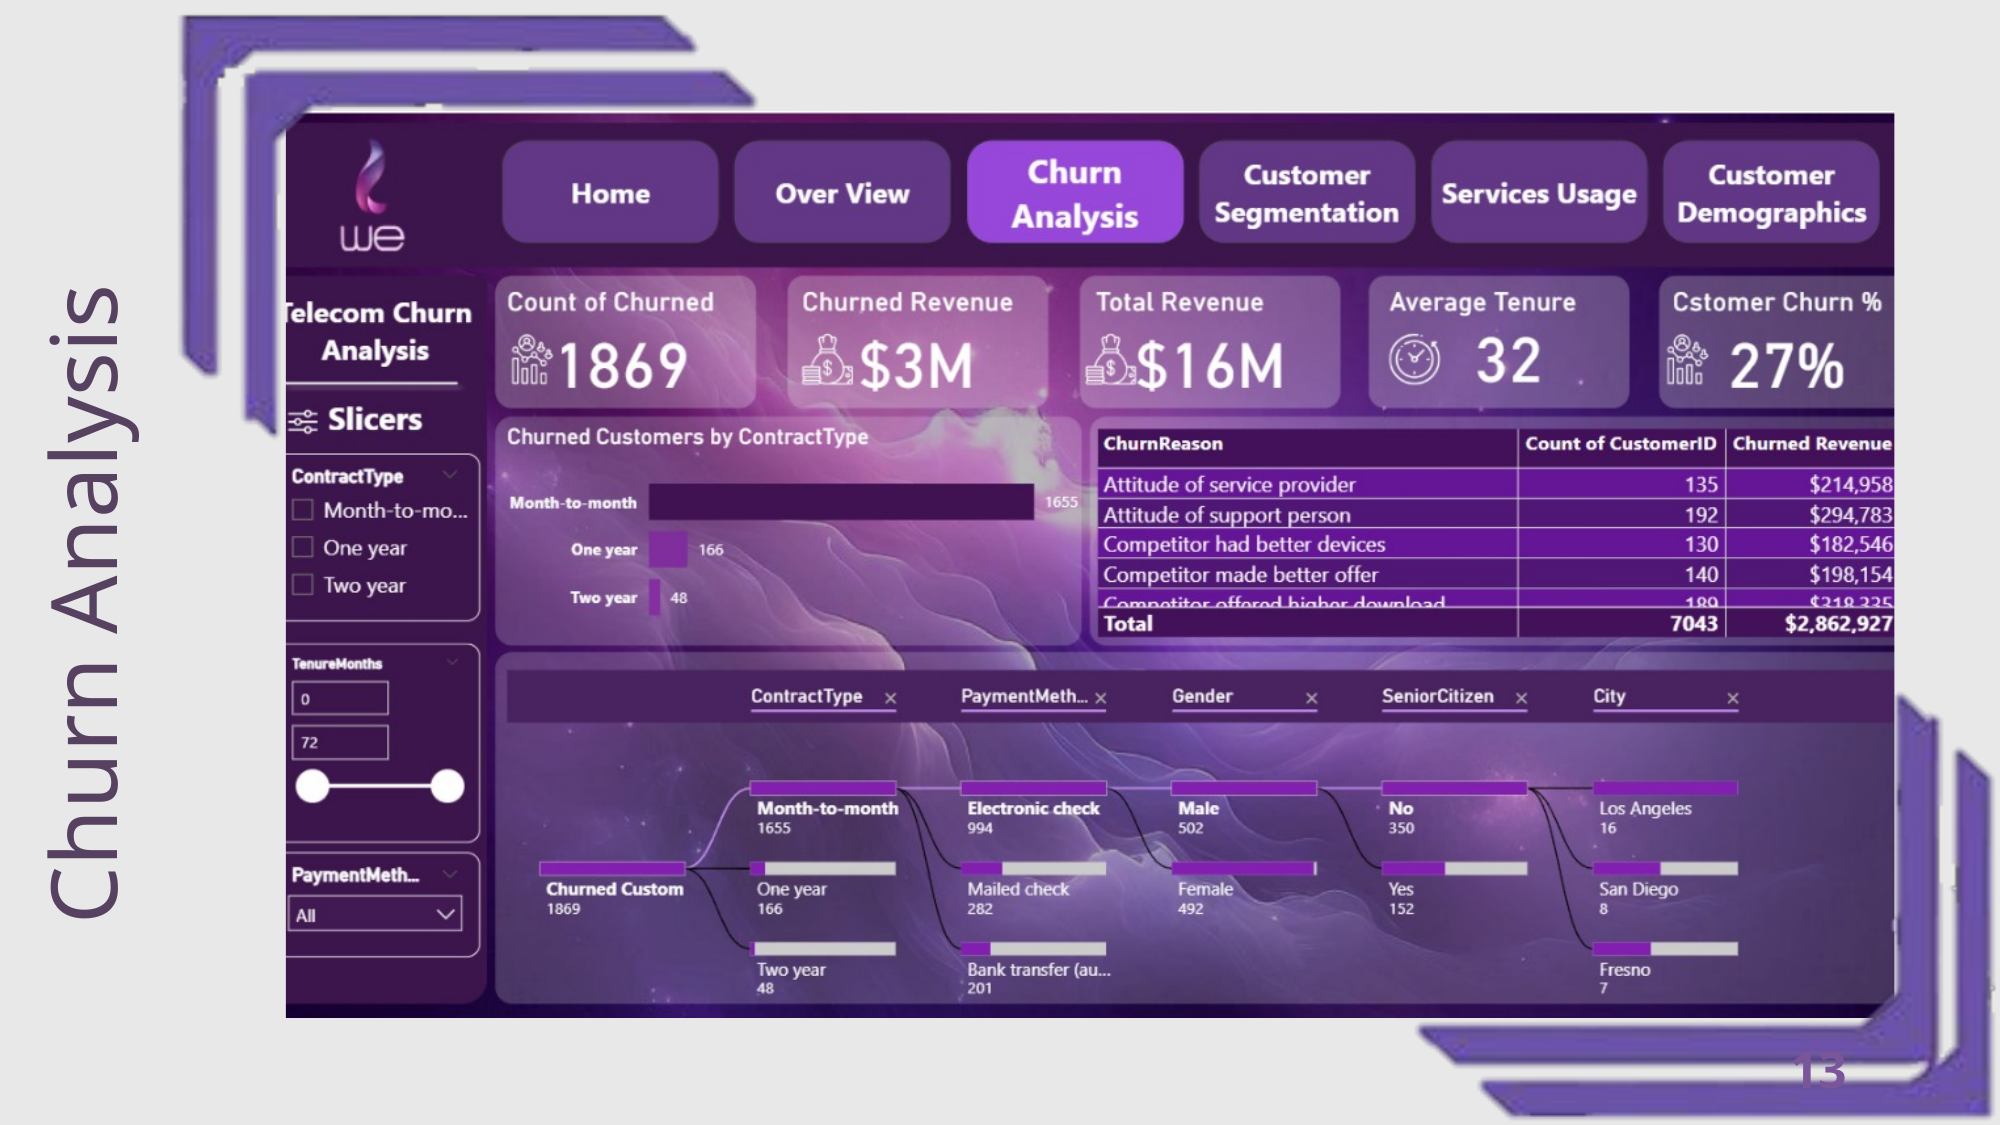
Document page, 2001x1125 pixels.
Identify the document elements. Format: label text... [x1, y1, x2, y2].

text_box Churn Analysis [25, 186, 150, 940]
slide_number 13 [1669, 1042, 1863, 1103]
picture [154, 0, 2000, 1125]
